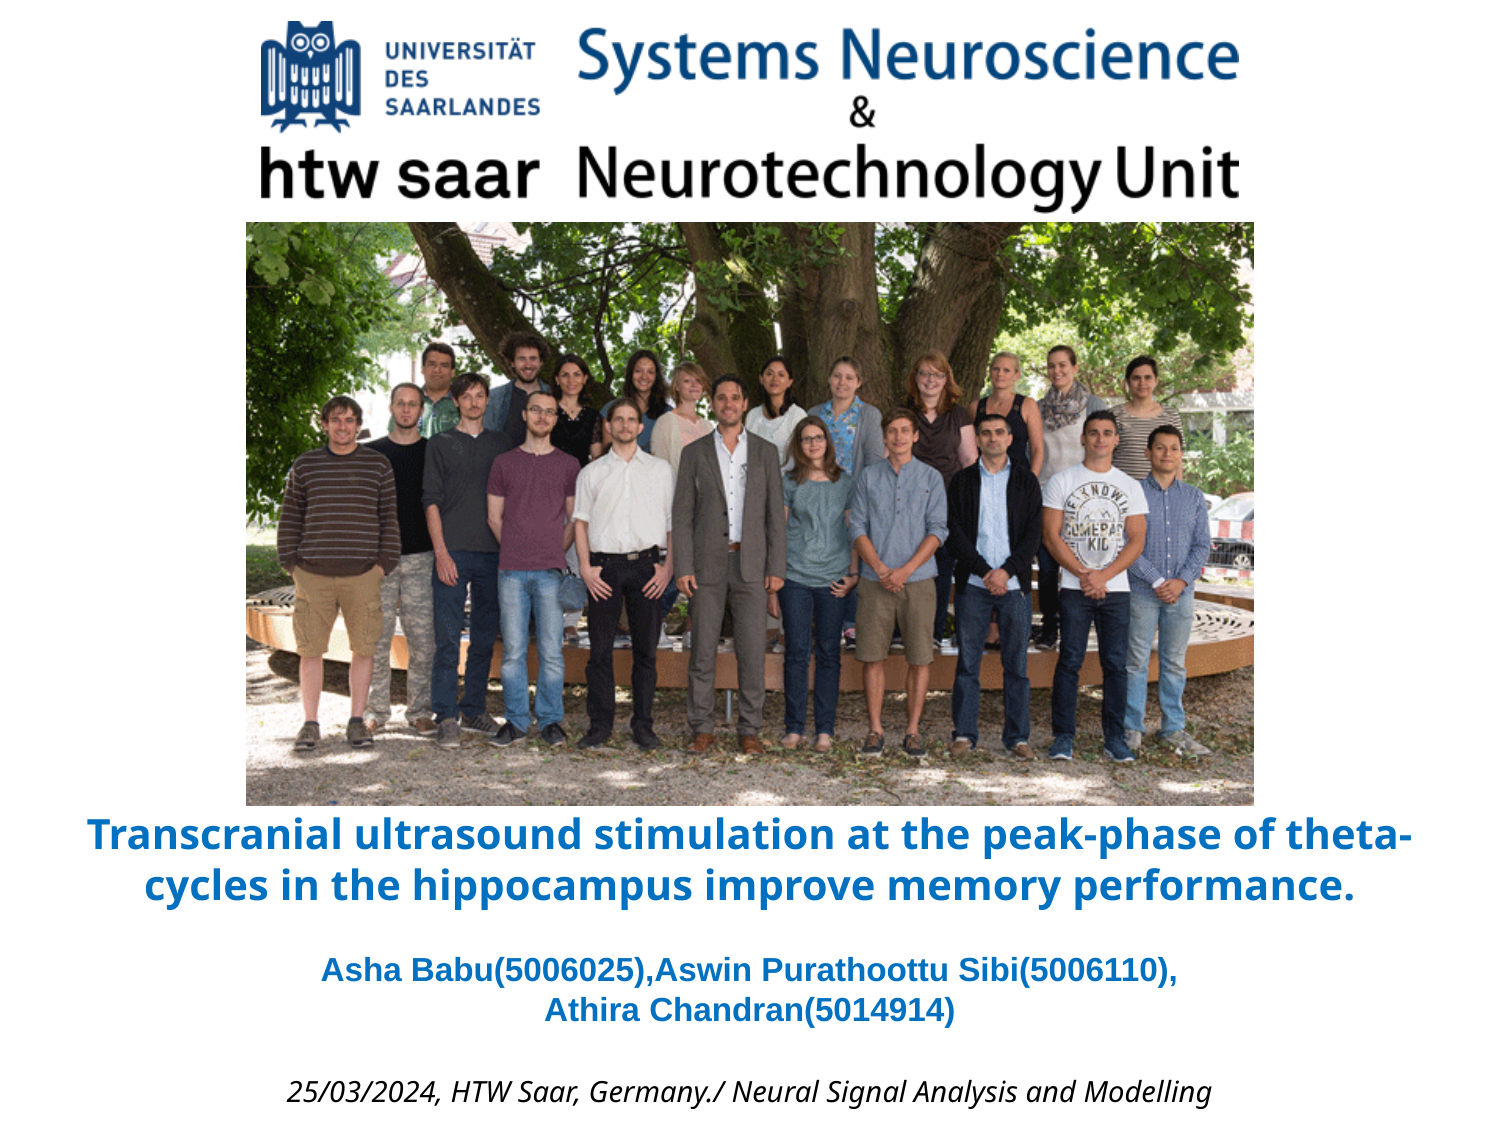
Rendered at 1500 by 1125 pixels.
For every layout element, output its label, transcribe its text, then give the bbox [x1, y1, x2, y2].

picture [261, 21, 1239, 214]
text_box Transcranial ultrasound stimulation at the peak-phase of theta-cycles in the hippocampus improve memory performance. Asha Babu(5006025),Aswin Purathoottu Sibi(5006110), Athira Chandran(5014914) 25/03/2024, HTW Saar, Germany./ Neural Signal Analysis and Modelling [29, 800, 1471, 1116]
picture [246, 222, 1254, 800]
